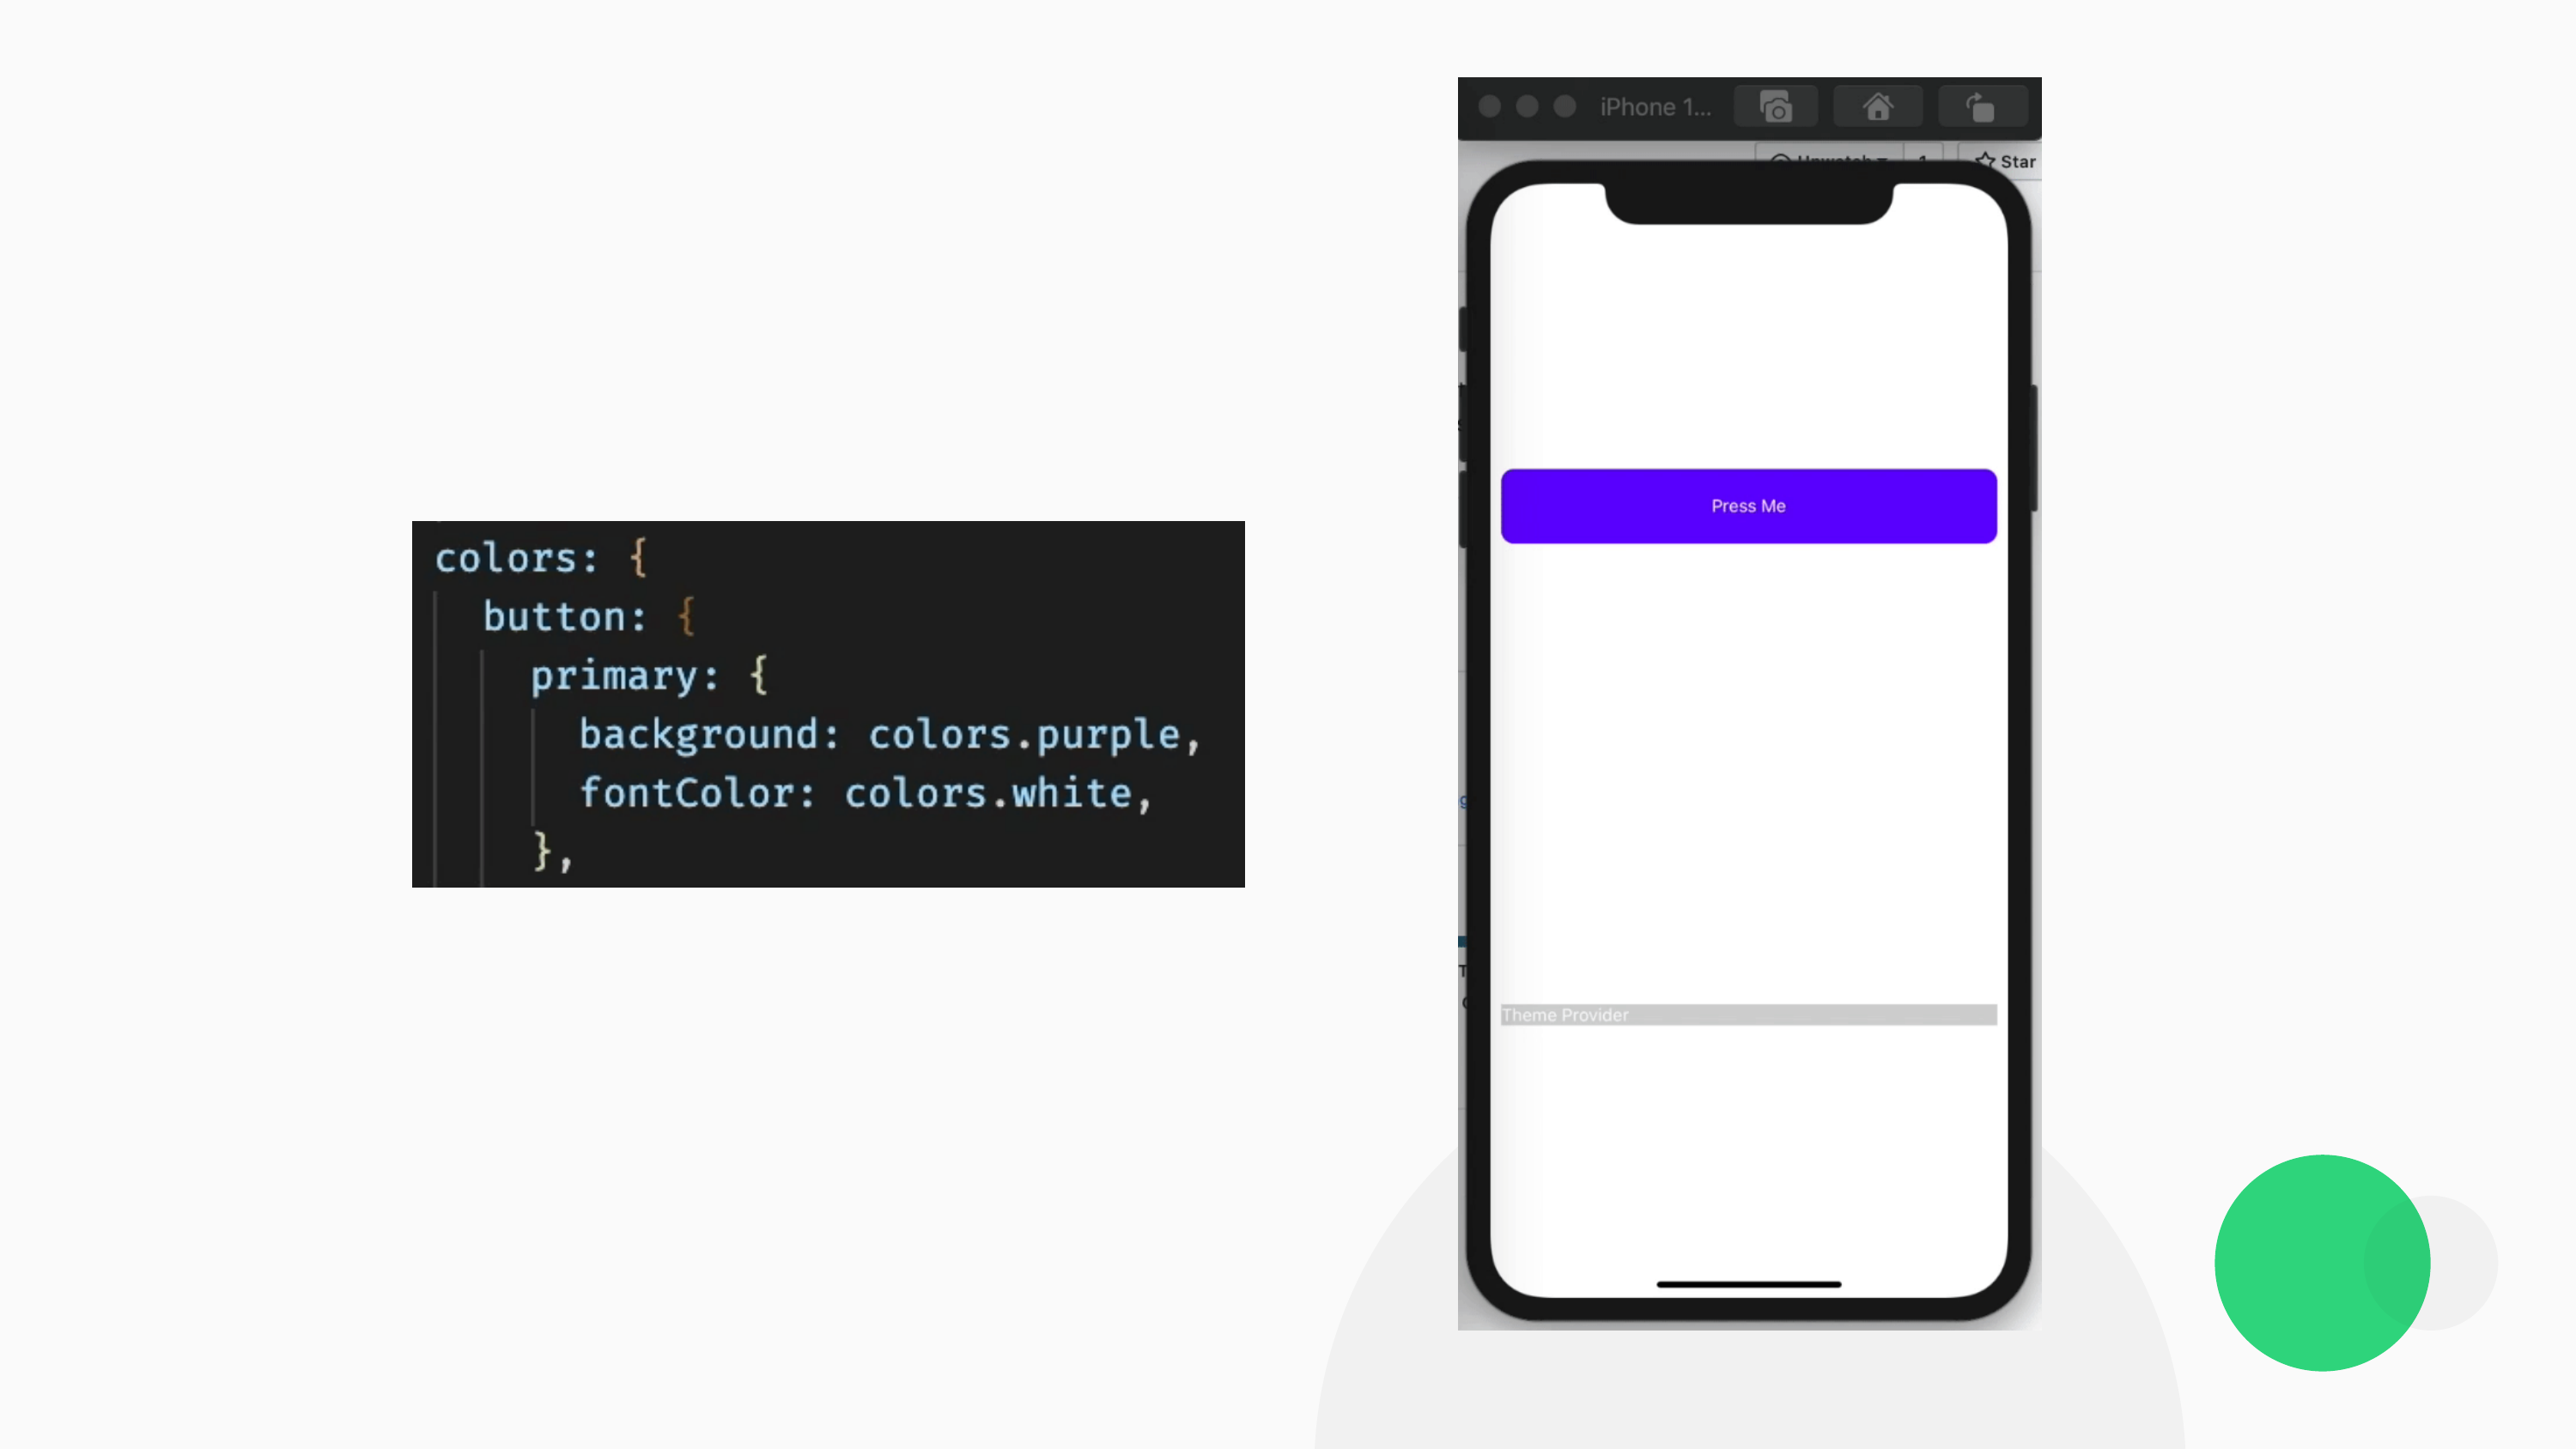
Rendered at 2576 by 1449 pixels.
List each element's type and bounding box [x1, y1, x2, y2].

picture [1458, 77, 2042, 1331]
text_box [2363, 1195, 2499, 1331]
text_box [2215, 1155, 2409, 1372]
picture [412, 520, 1245, 888]
text_box [1315, 1150, 2186, 1449]
